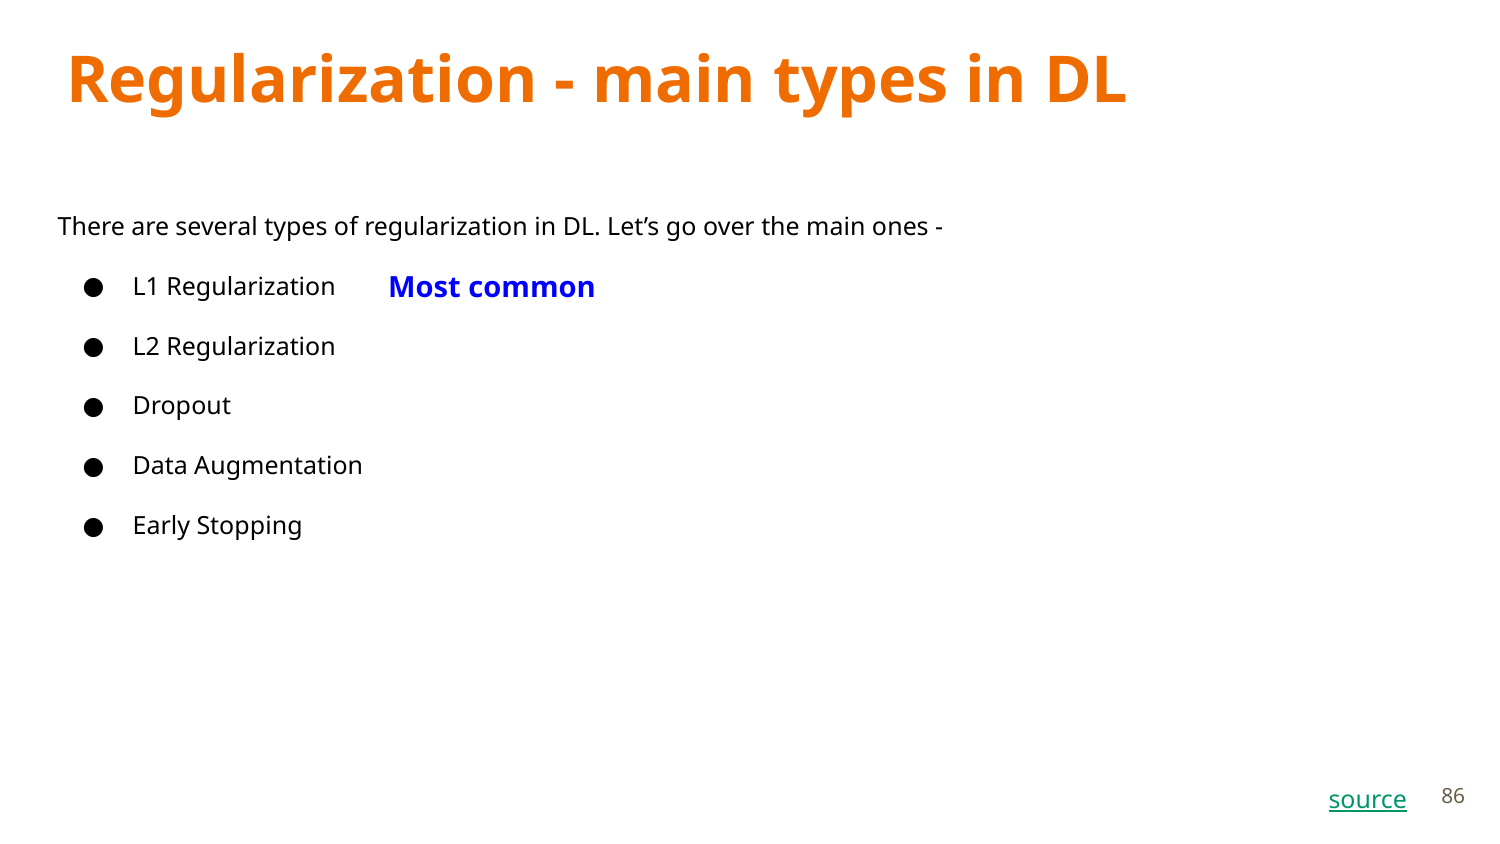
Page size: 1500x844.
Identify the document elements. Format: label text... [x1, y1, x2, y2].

text_box source [1313, 768, 1452, 833]
slide_number 86 [1389, 764, 1480, 830]
text_box There are several types of regularization in DL. Let’s go over the main ones - L1 Regularization L2 Regularization Dropout Data Augmentation Early Stopping [42, 165, 1019, 555]
title Regularization - main types in DL [51, 23, 1181, 147]
text_box Most common [373, 253, 620, 319]
